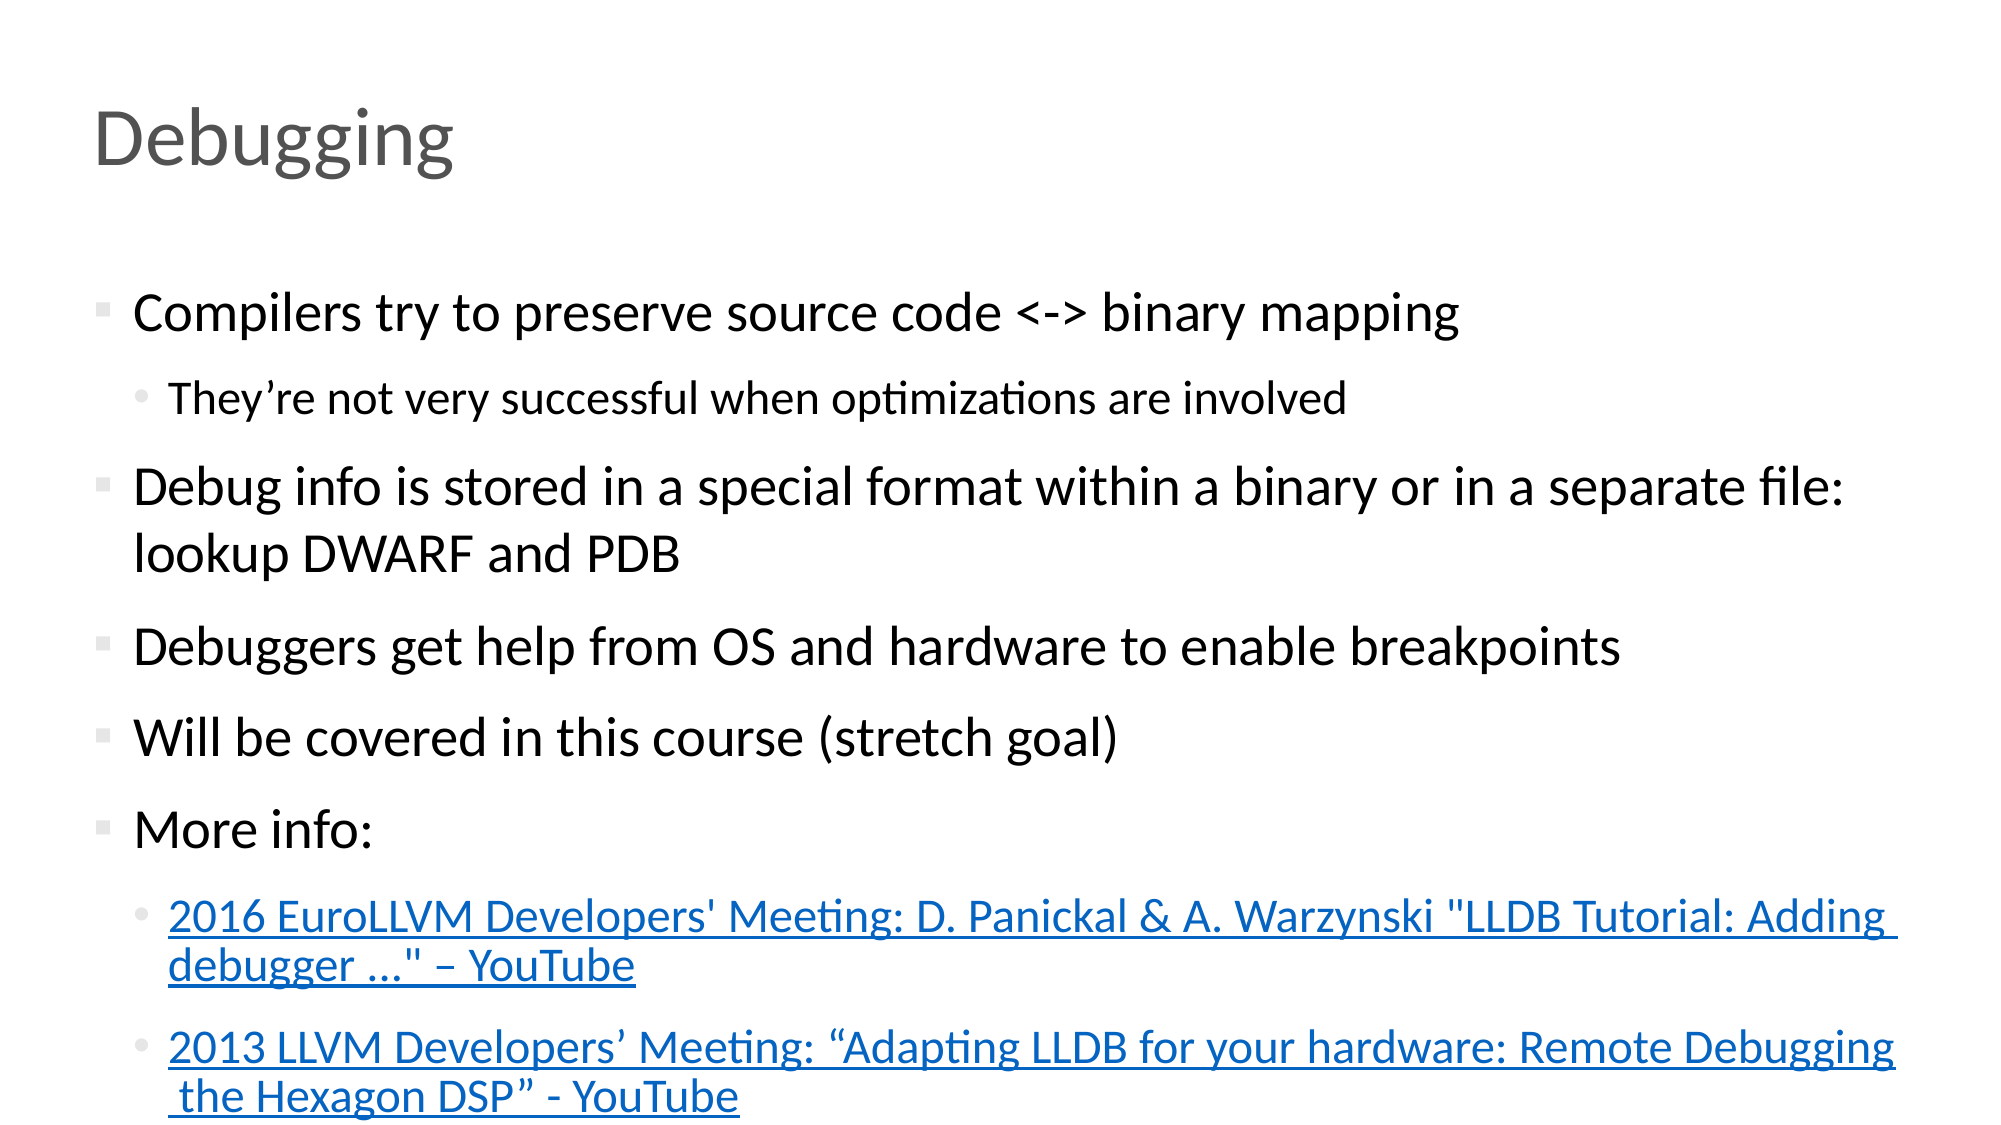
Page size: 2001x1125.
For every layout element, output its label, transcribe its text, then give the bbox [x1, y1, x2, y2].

list Compilers try to preserve source code <-> binary mapping They’re not very successful when optimizations are involved Debug info is stored in a special format within a binary or in a separate file: lookup DWARF and PDB Debuggers get help from OS and hardware to enable breakpoints Will be covered in this course (stretch goal) More info: 2016 EuroLLVM Developers' Meeting: D. Panickal & A. Warzynski "LLDB Tutorial: Adding debugger ..." – YouTube 2013 LLVM Developers’ Meeting: “Adapting LLDB for your hardware: Remote Debugging the Hexagon DSP” - YouTube [93, 274, 1900, 1027]
title Debugging [93, 93, 1900, 250]
